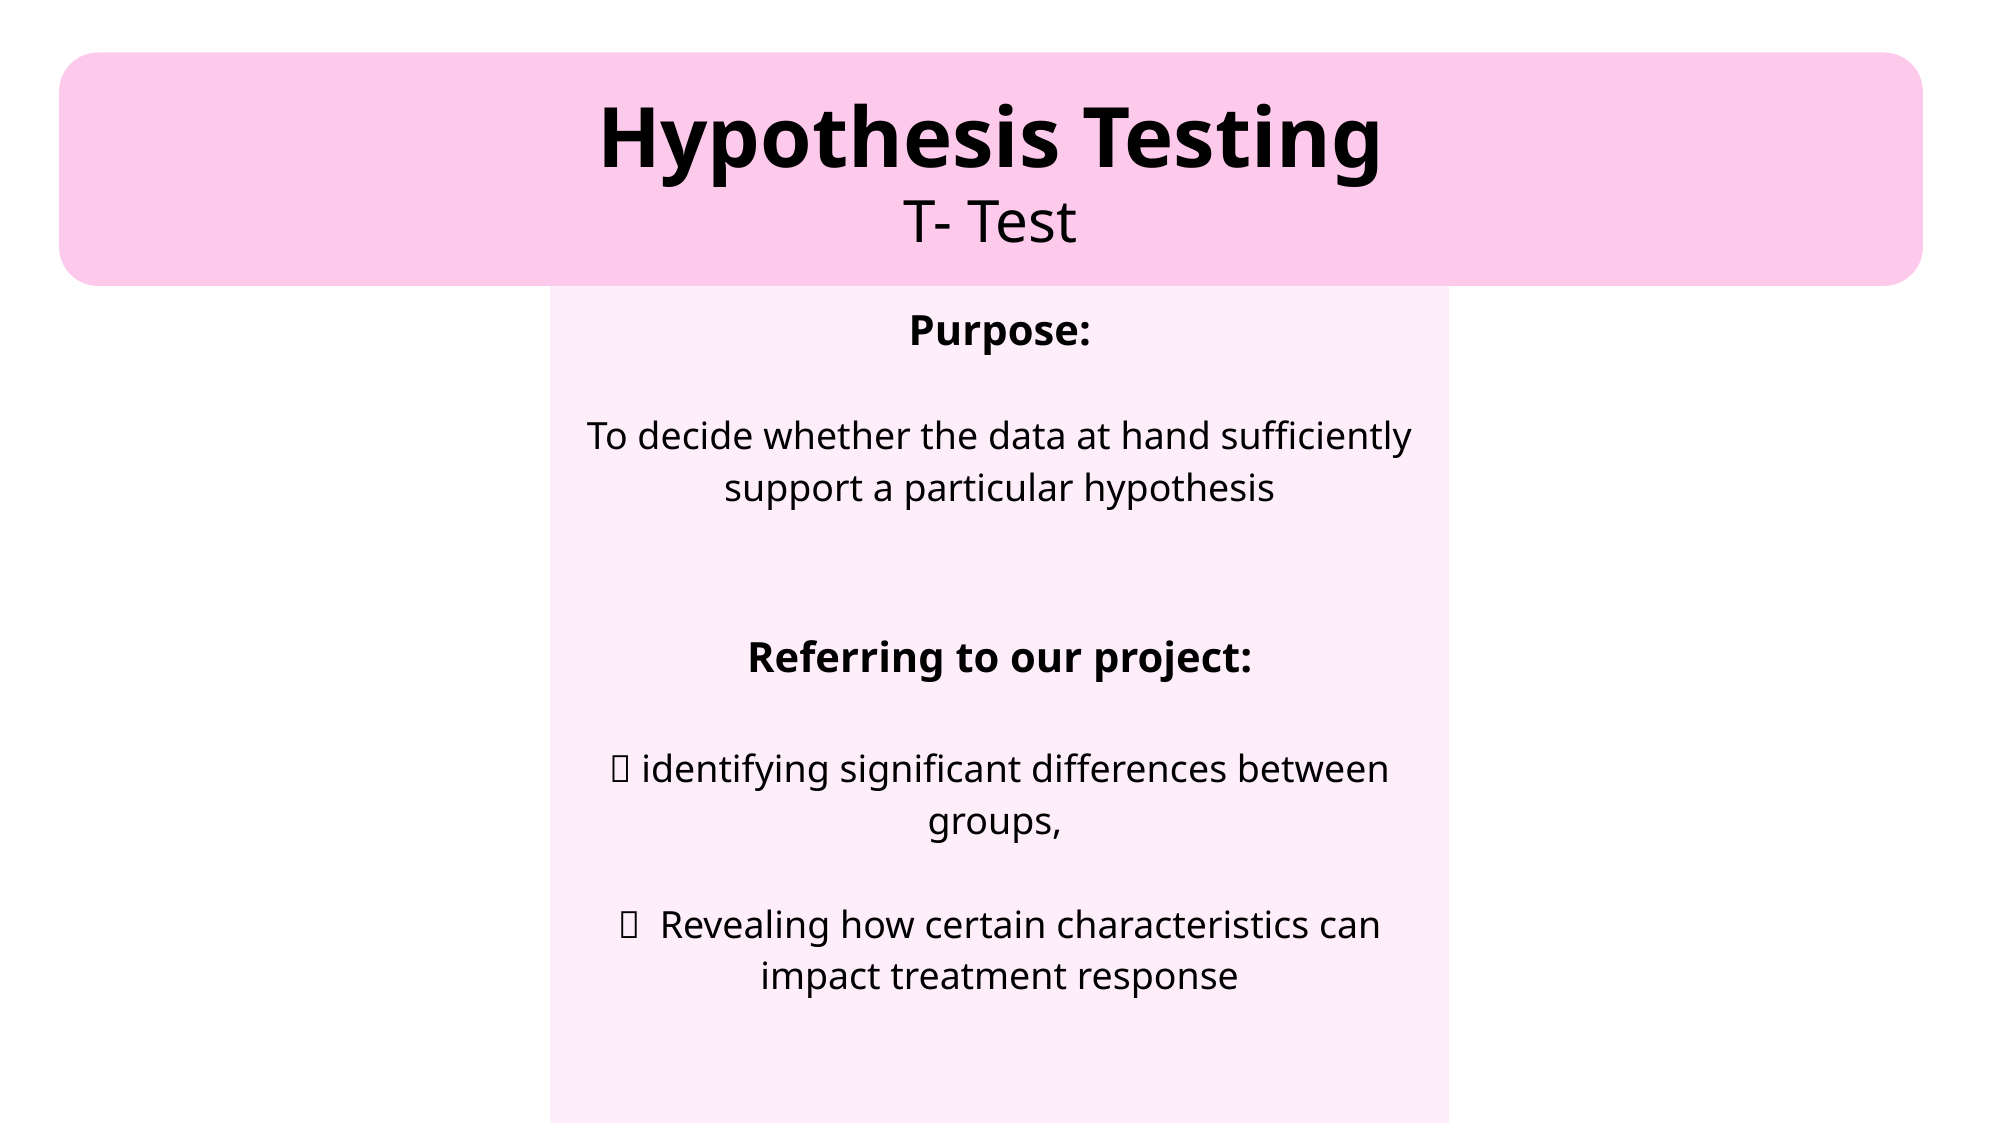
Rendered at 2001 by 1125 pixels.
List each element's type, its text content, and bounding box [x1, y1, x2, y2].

text_box Hypothesis Testing T- Test [57, 50, 1926, 289]
text_box Purpose: To decide whether the data at hand sufficiently support a particular hypothesis Referring to our project:  identifying significant differences between groups,  Revealing how certain characteristics can impact treatment response [546, 288, 1454, 1125]
